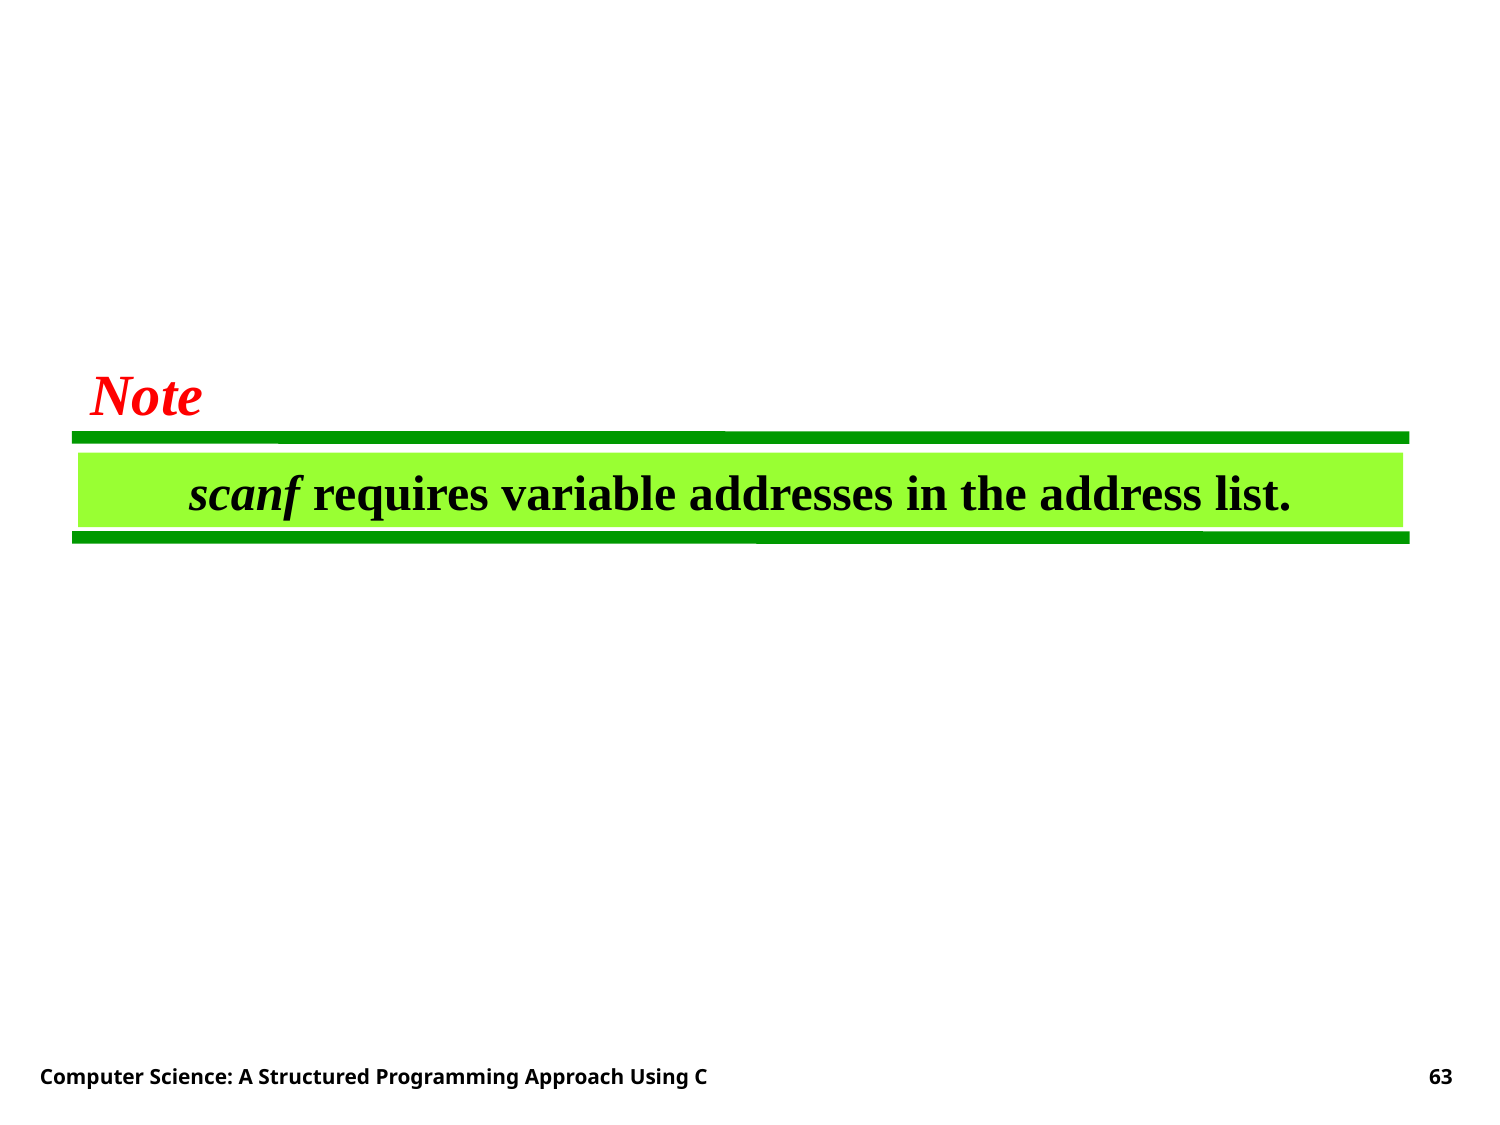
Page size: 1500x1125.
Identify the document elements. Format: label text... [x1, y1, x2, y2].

footer Computer Science: A Structured Programming Approach Using C [24, 1023, 876, 1100]
text_box Note [75, 350, 219, 435]
slide_number 63 [1154, 1023, 1468, 1100]
text_box scanf requires variable addresses in the address list. [78, 452, 1404, 528]
